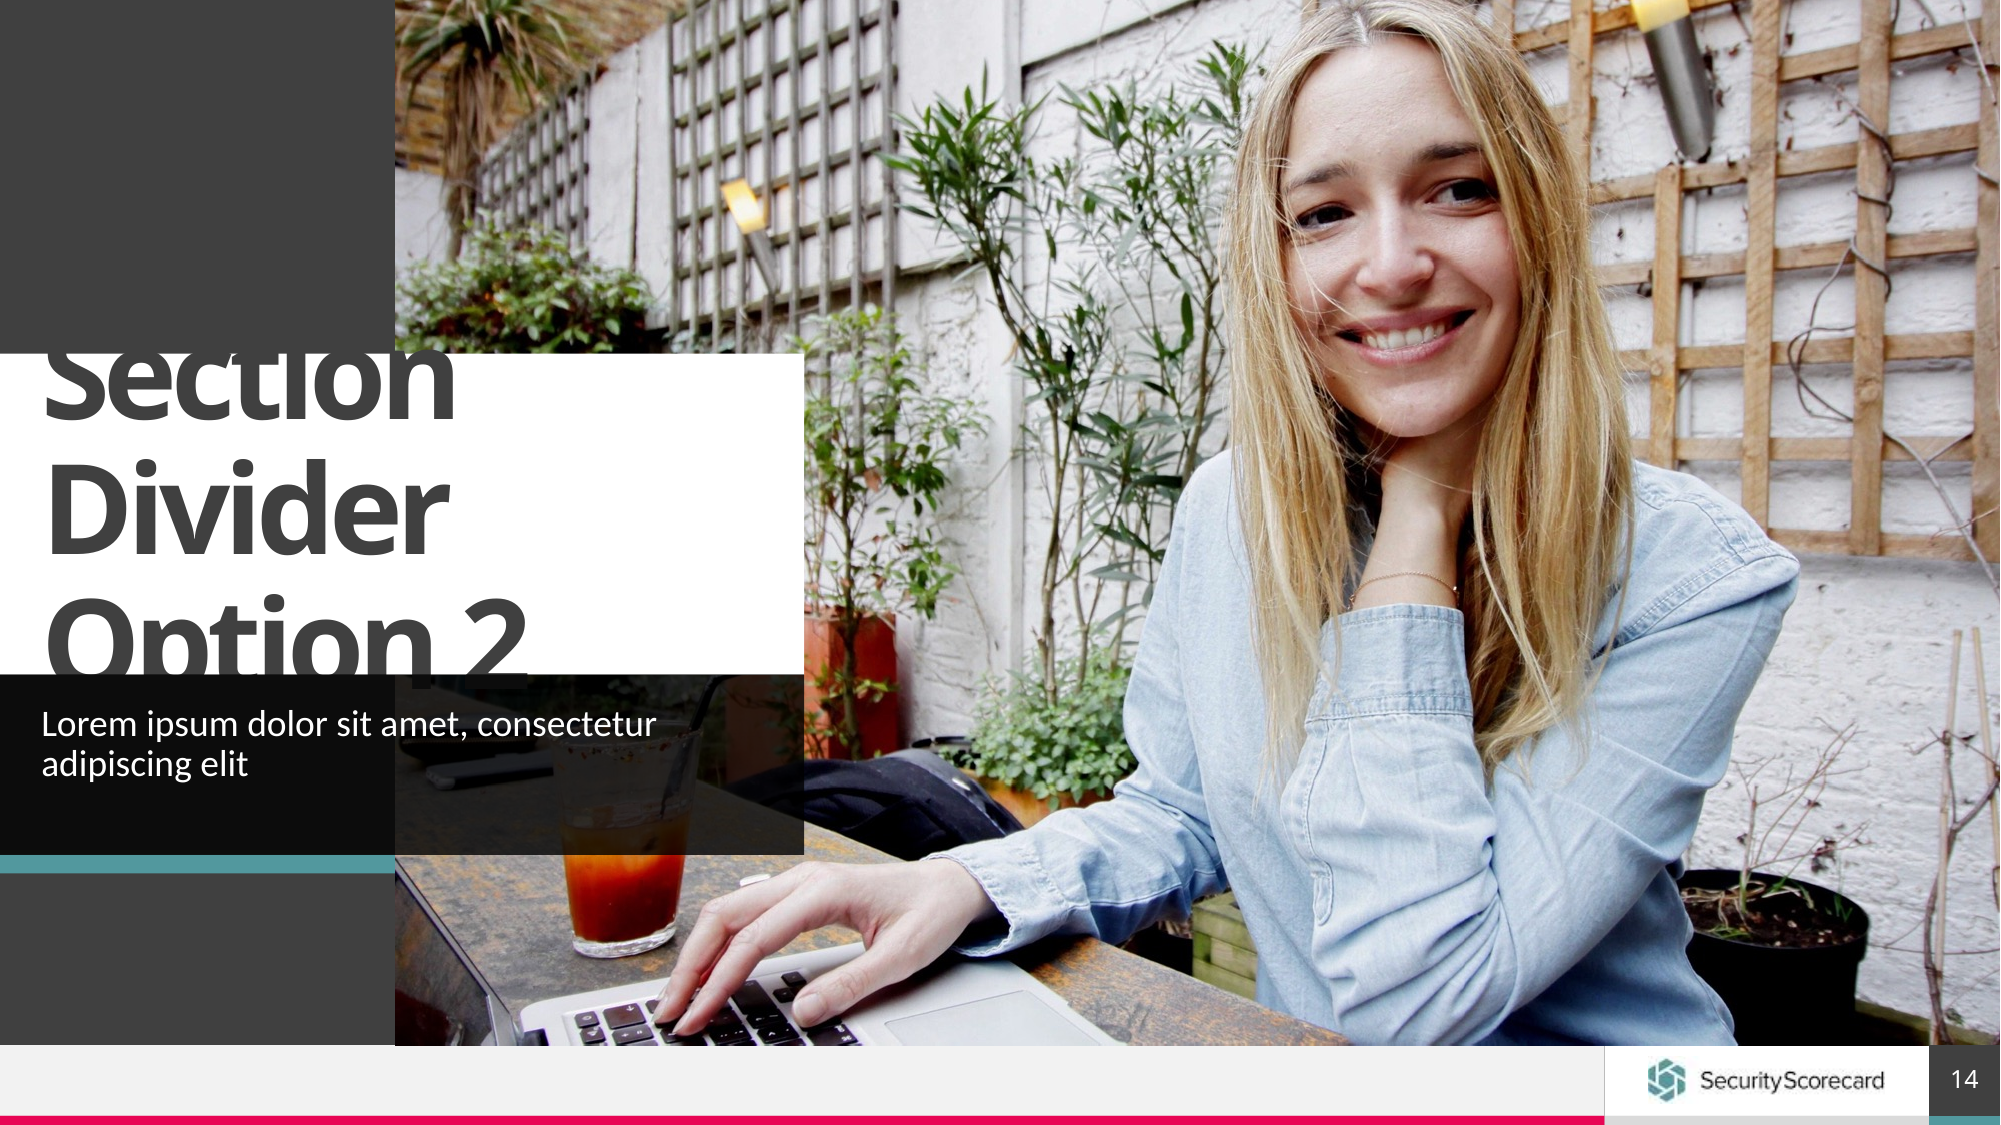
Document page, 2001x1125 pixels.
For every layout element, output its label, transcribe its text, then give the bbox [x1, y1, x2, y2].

title Section Divider Option 2 [0, 353, 395, 674]
slide_number 14 [1929, 1046, 2000, 1116]
picture [1648, 1056, 1885, 1104]
picture [395, 0, 2000, 1046]
list Lorem ipsum dolor sit amet, consectetur adipiscing elit [0, 674, 395, 855]
